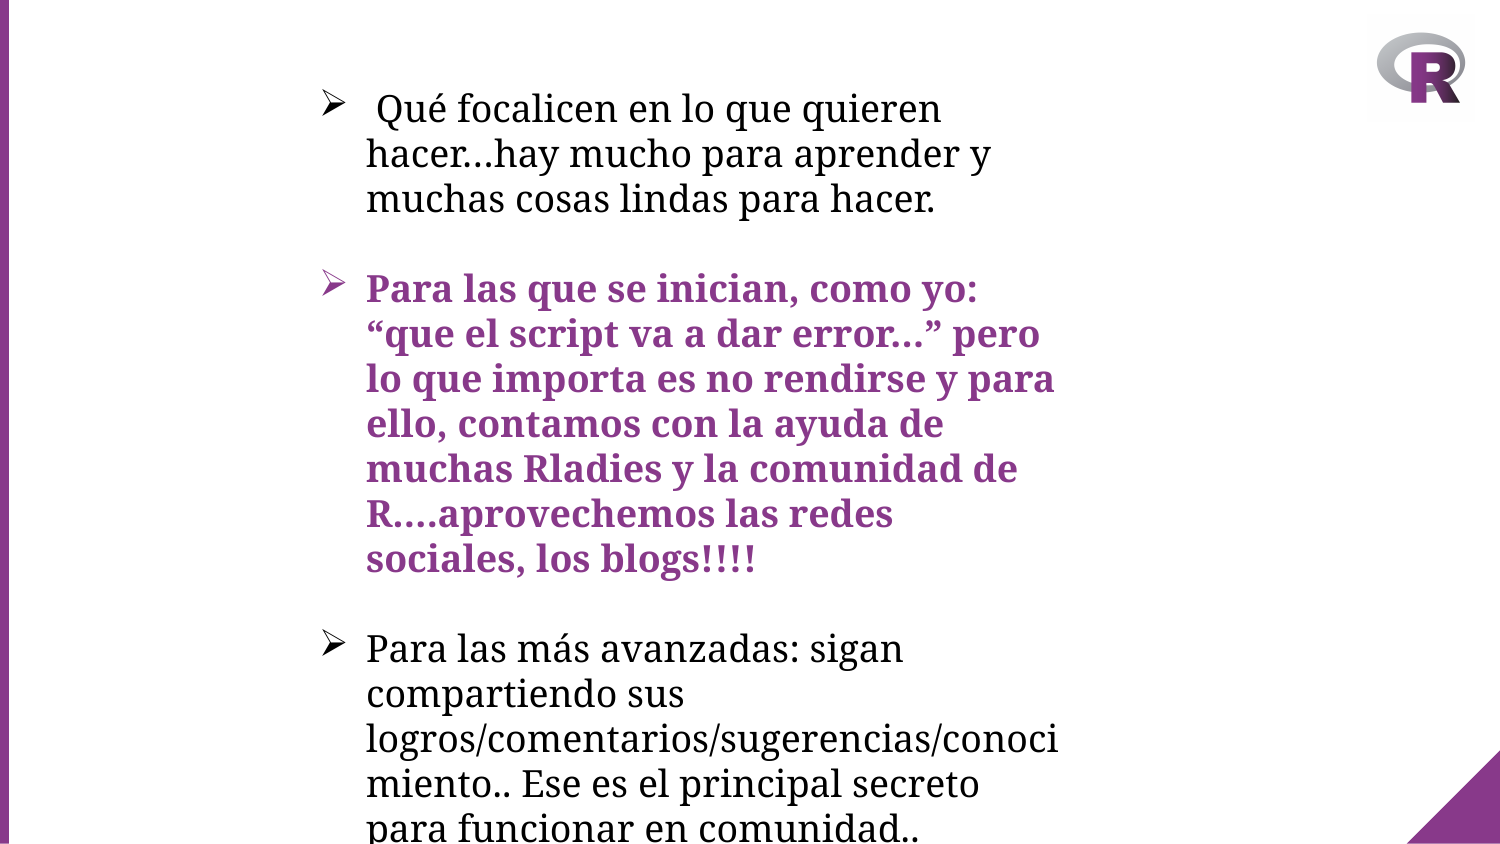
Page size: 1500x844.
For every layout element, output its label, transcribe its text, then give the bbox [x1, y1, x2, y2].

text_box Qué focalicen en lo que quieren hacer…hay mucho para aprender y muchas cosas lindas para hacer. Para las que se inician, como yo: “que el script va a dar error…” pero lo que importa es no rendirse y para ello, contamos con la ayuda de muchas Rladies y la comunidad de R….aprovechemos las redes sociales, los blogs!!!! Para las más avanzadas: sigan compartiendo sus logros/comentarios/sugerencias/conocimiento.. Ese es el principal secreto para funcionar en comunidad.. GRACIAS!! [304, 77, 1078, 357]
picture [1367, 14, 1475, 122]
